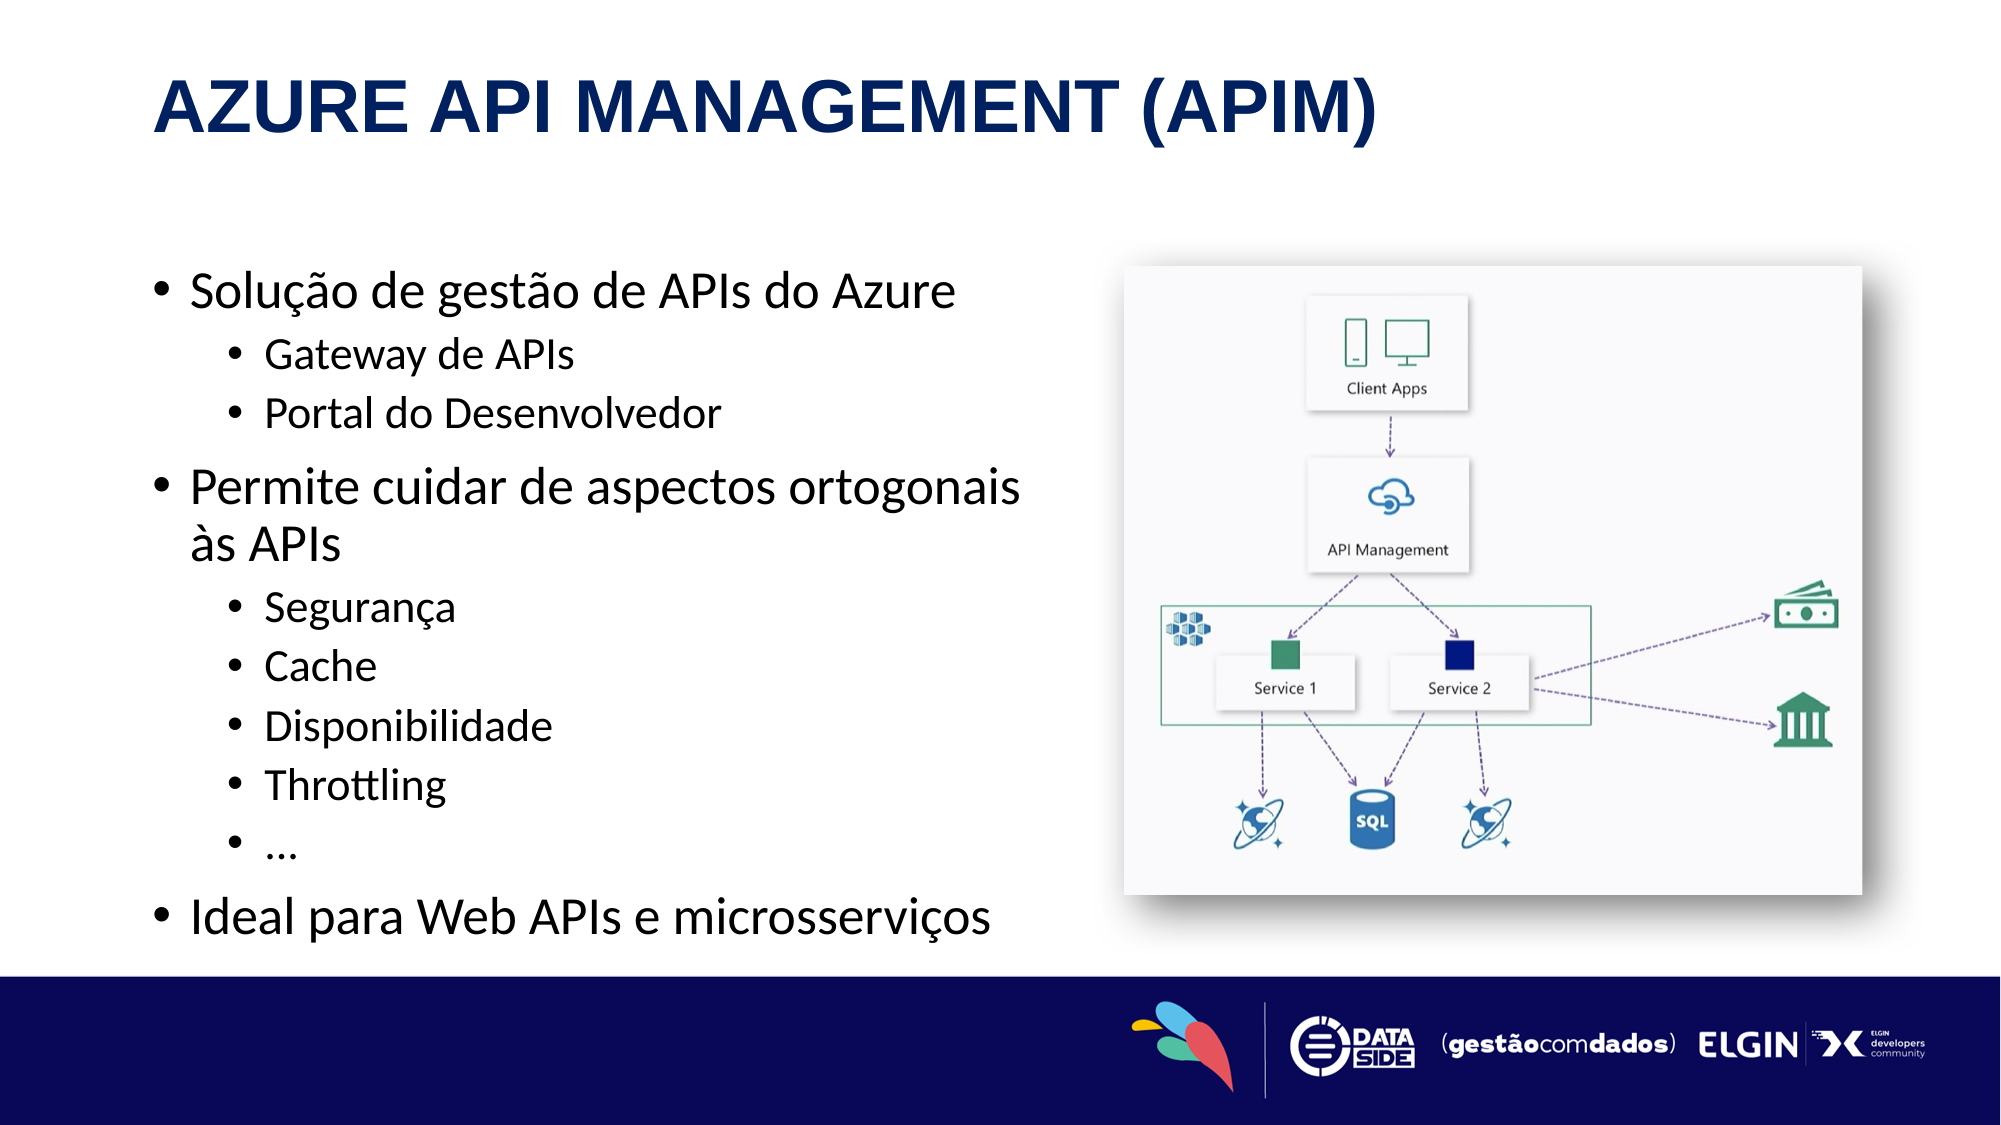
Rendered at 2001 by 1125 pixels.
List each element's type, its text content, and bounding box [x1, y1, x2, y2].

picture [0, 0, 2001, 1125]
title Azure API Management (APIM) [137, 59, 1863, 278]
list Solução de gestão de APIs do Azure Gateway de APIs Portal do Desenvolvedor Permite cuidar de aspectos ortogonais às APIs Segurança Cache Disponibilidade Throttling ... Ideal para Web APIs e microsserviços [137, 255, 1049, 959]
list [1124, 266, 1863, 895]
